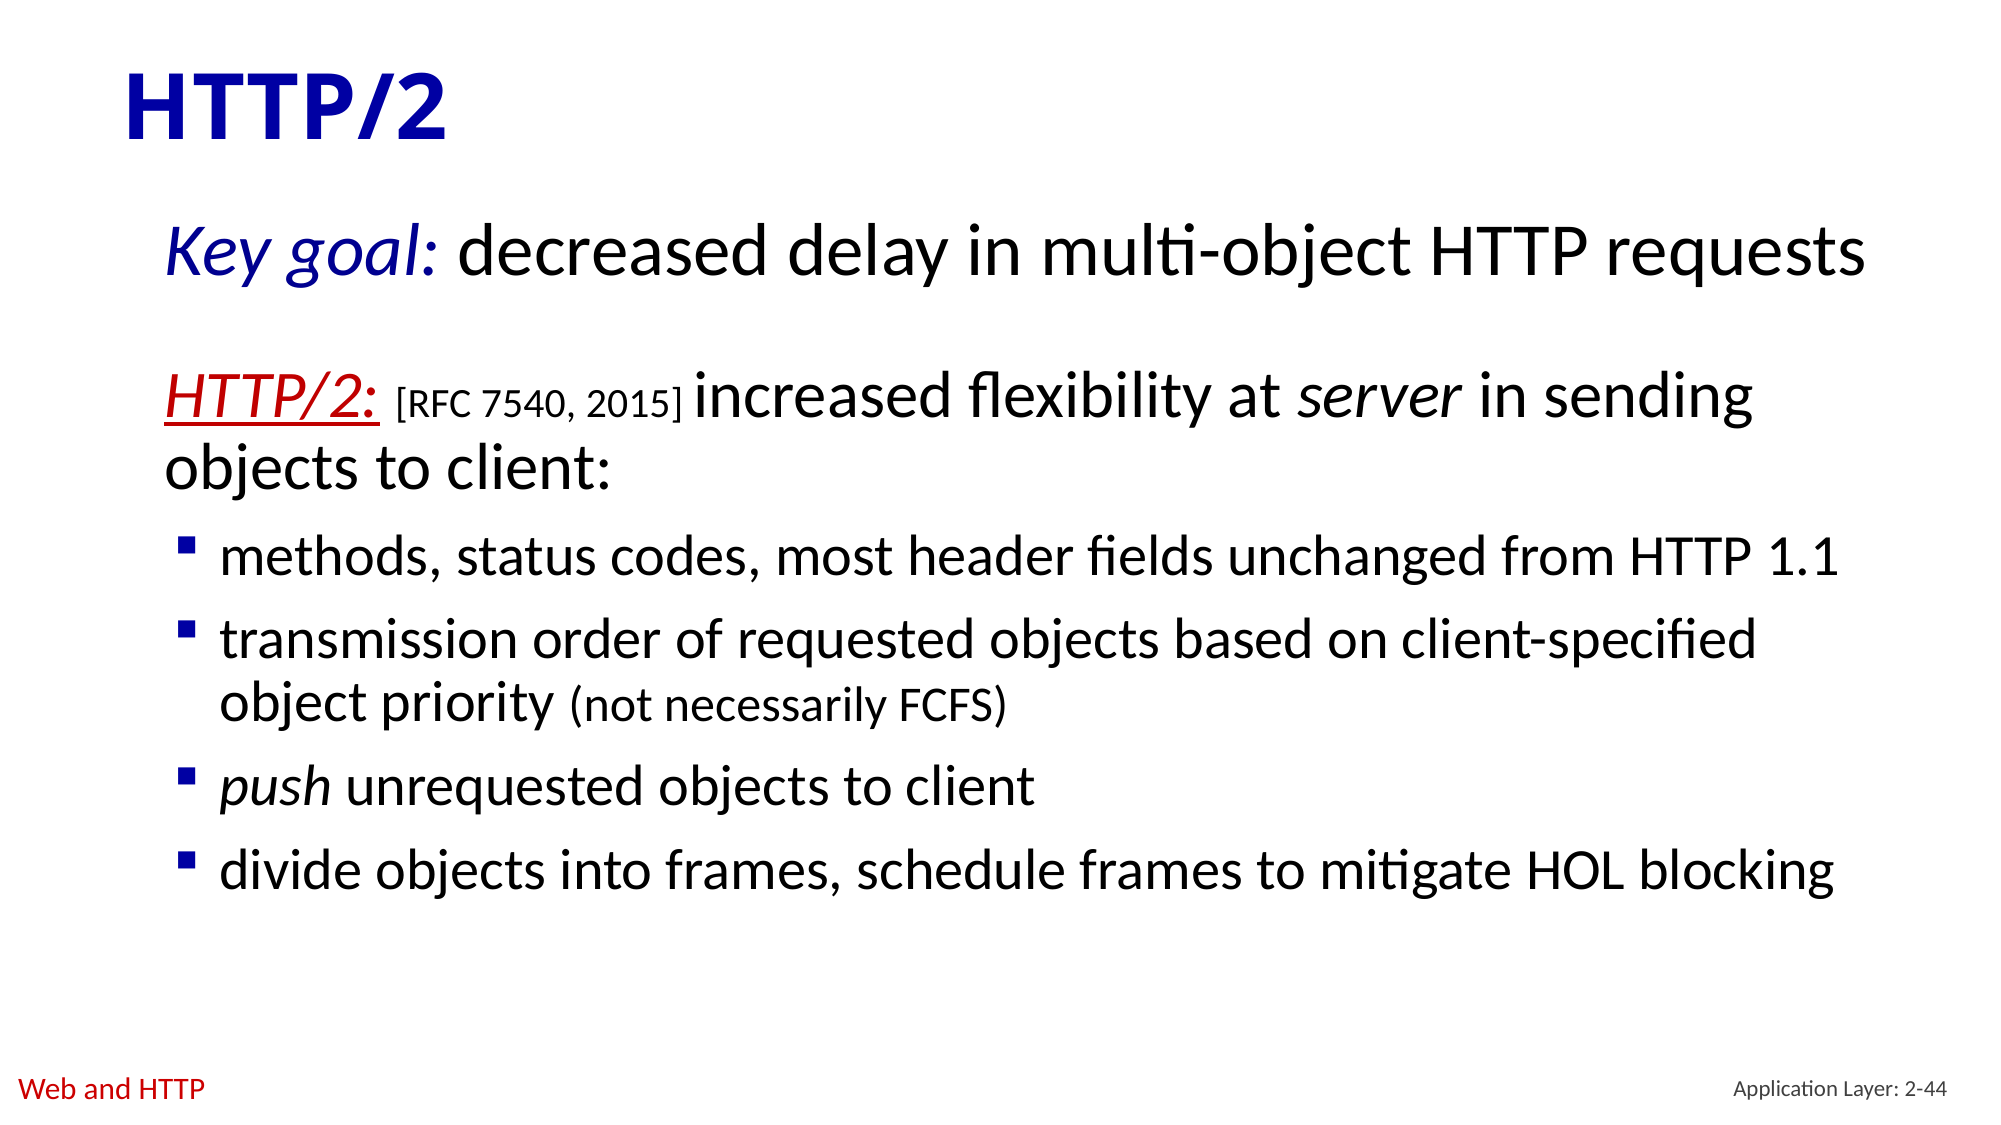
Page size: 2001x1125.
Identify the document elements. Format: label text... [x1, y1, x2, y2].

text_box HTTP/2: [RFC 7540, 2015] increased flexibility at server in sending objects to client: methods, status codes, most header fields unchanged from HTTP 1.1 transmission order of requested objects based on client-specified object priority (not necessarily FCFS) push unrequested objects to client divide objects into frames, schedule frames to mitigate HOL blocking [147, 352, 1864, 1089]
slide_number Application Layer: 2-44 [1512, 1056, 1963, 1117]
text_box Web and HTTP [3, 1060, 562, 1113]
title HTTP/2 [106, 36, 1832, 184]
text_box Key goal: decreased delay in multi-object HTTP requests [93, 202, 1918, 286]
